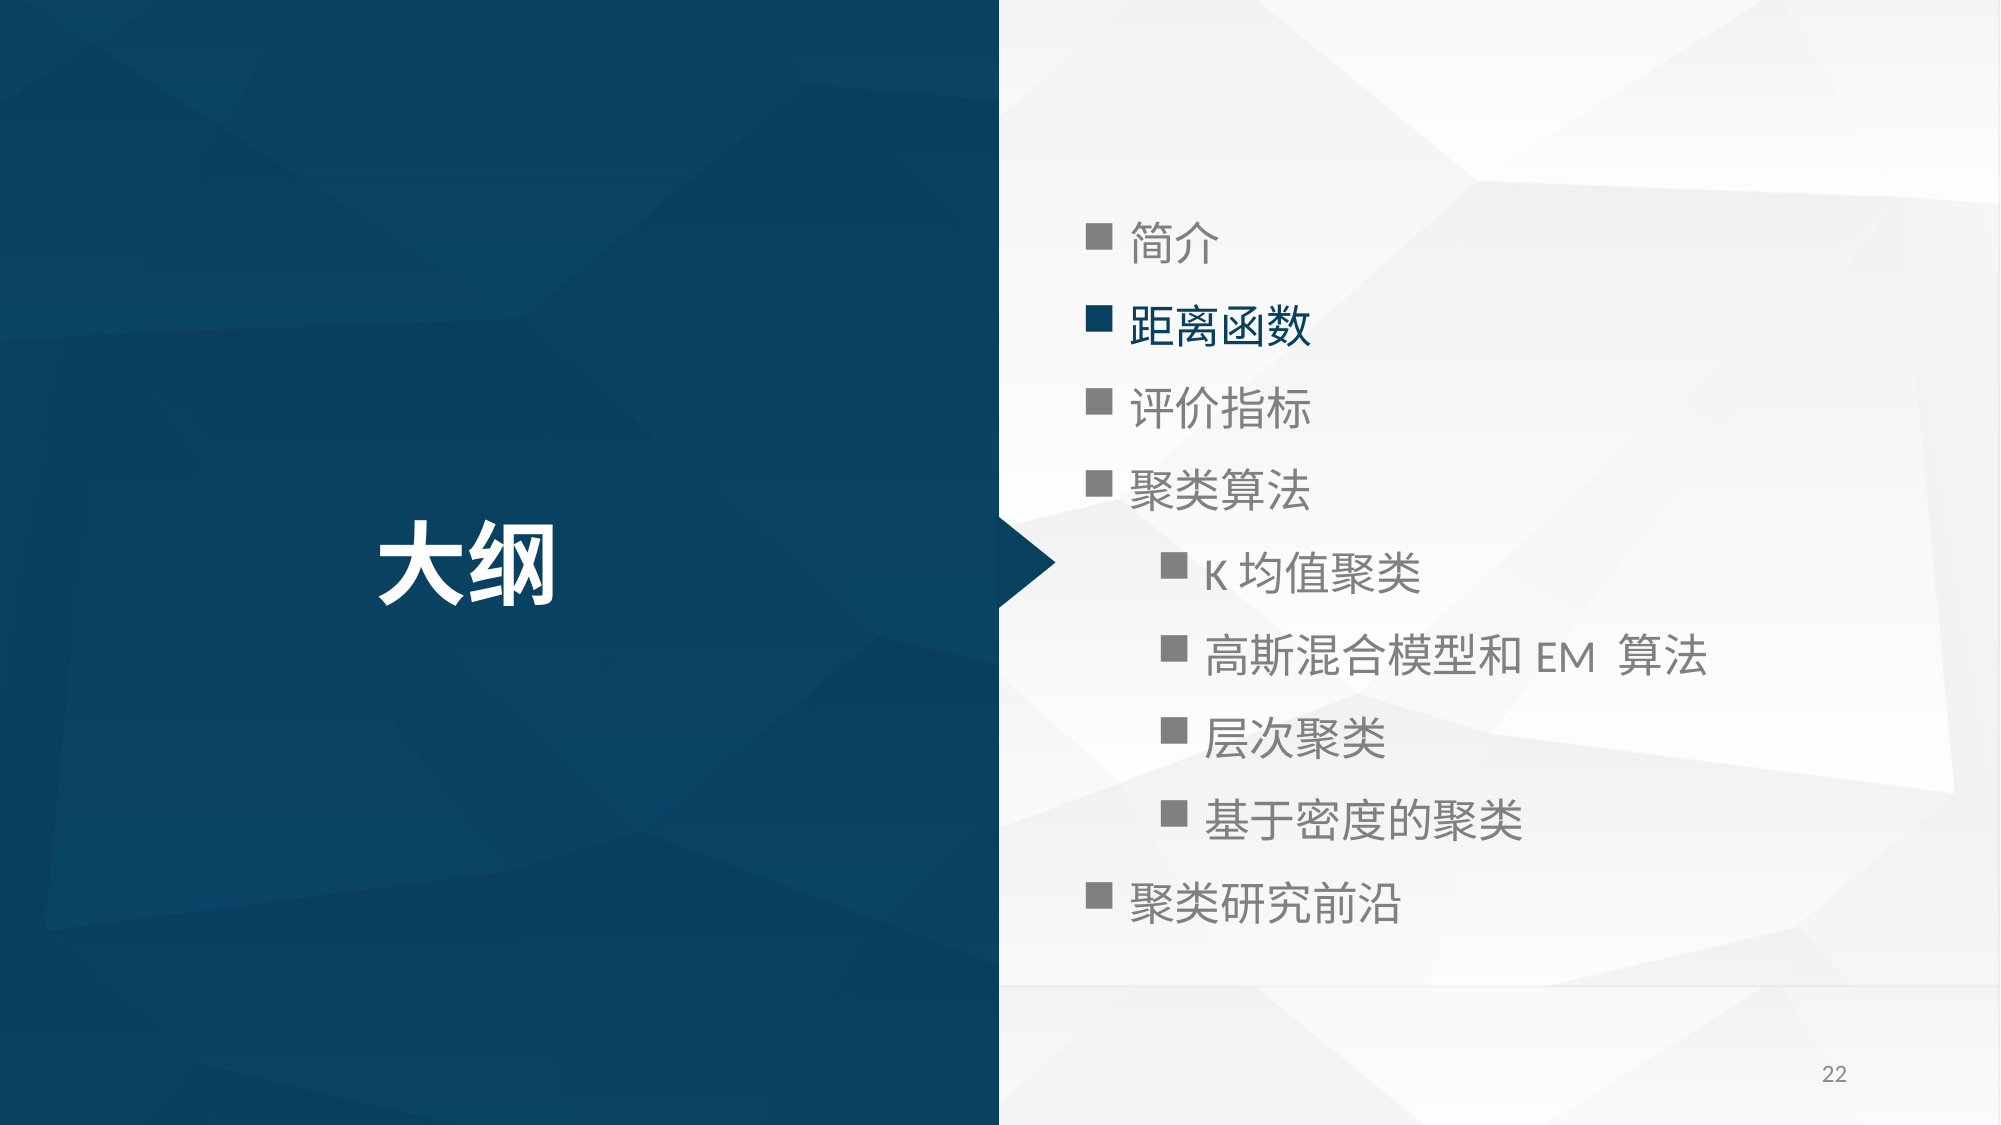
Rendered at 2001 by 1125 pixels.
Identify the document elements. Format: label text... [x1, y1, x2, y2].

text_box 大纲 [360, 499, 575, 624]
picture [0, 0, 2000, 1125]
text_box [996, 515, 1056, 610]
text_box 简介 距离函数 评价指标 聚类算法 K均值聚类 高斯混合模型和EM 算法 层次聚类 基于密度的聚类 聚类研究前沿 [1067, 179, 1946, 937]
slide_number 22 [1412, 1042, 1863, 1103]
